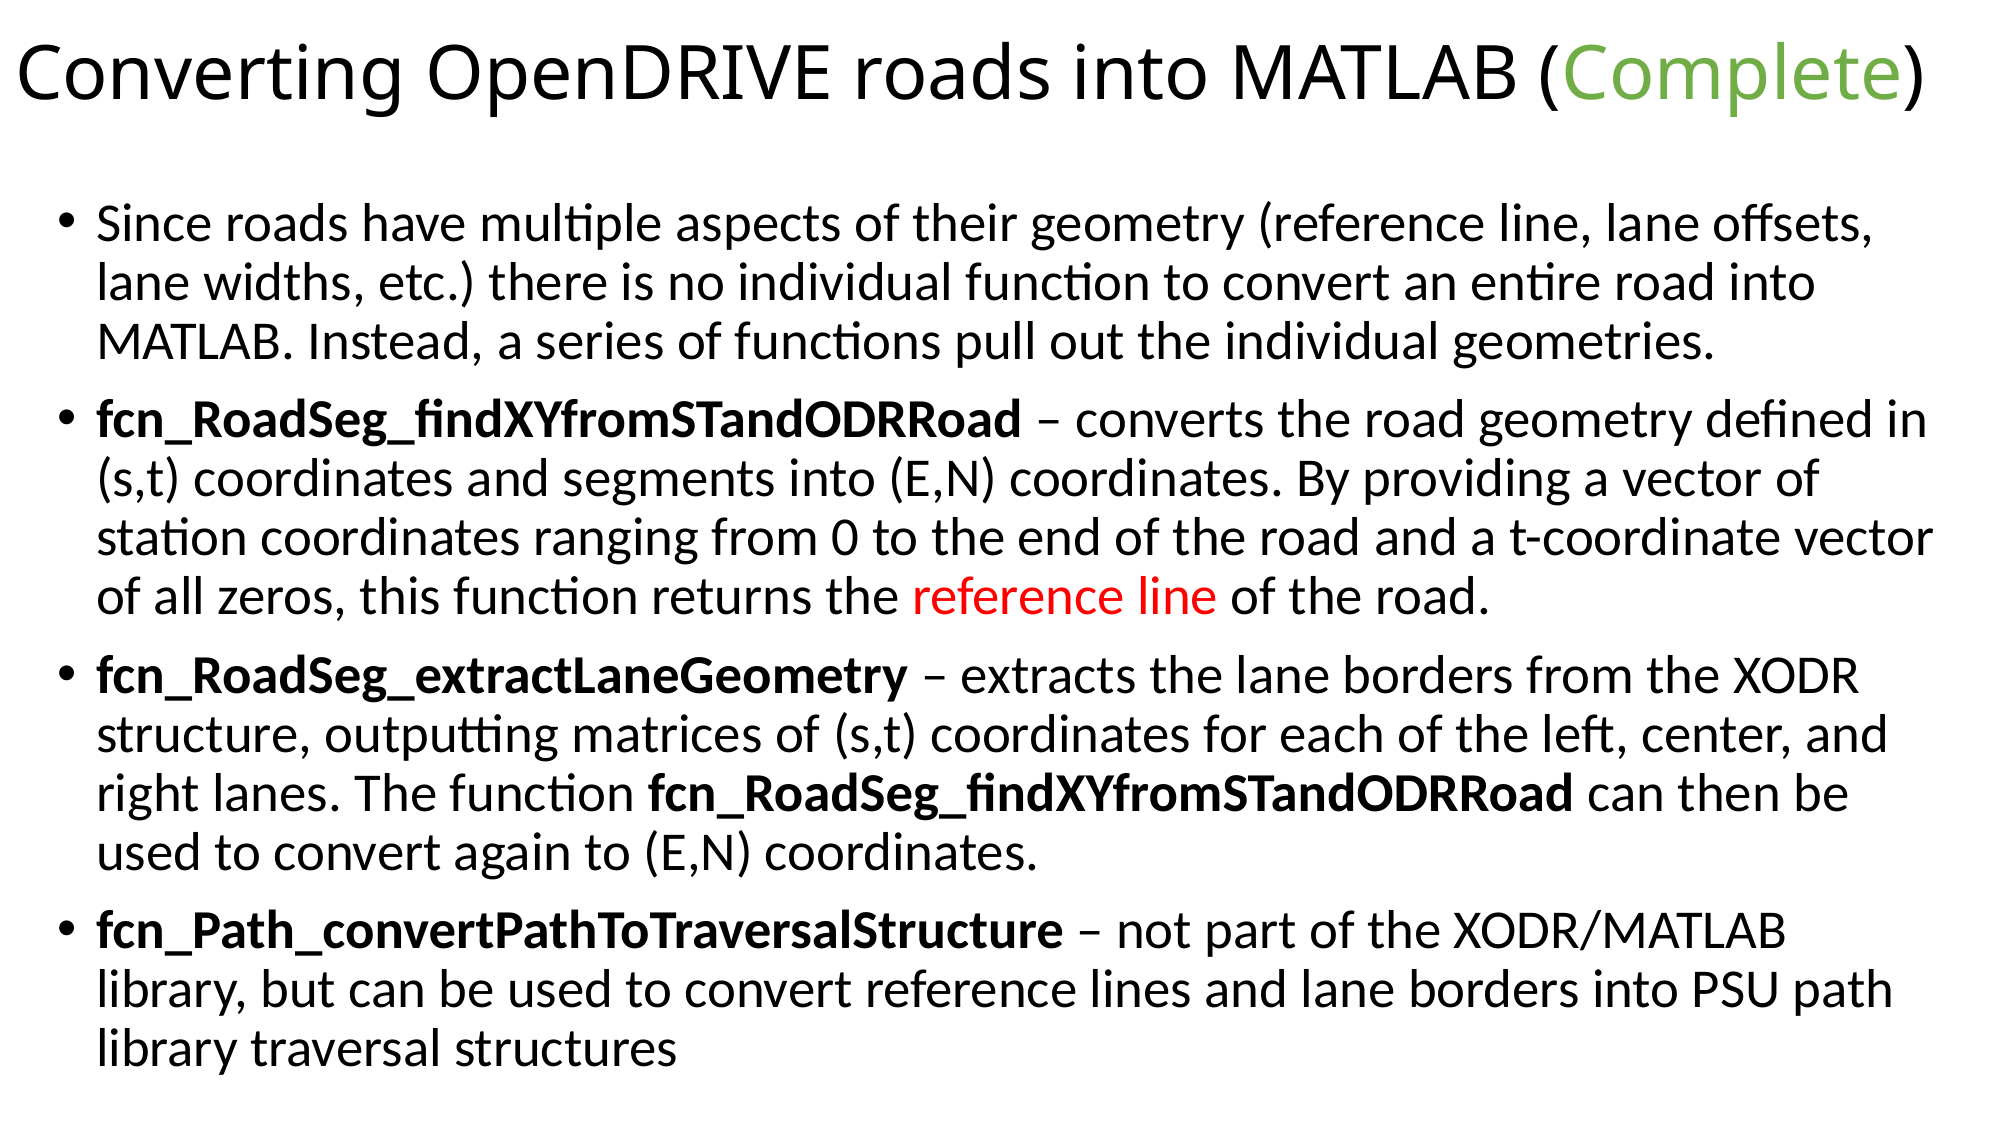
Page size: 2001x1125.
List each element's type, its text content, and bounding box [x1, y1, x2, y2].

title Converting OpenDRIVE roads into MATLAB (Complete) [0, 0, 2000, 150]
list Since roads have multiple aspects of their geometry (reference line, lane offsets, lane widths, etc.) there is no individual function to convert an entire road into MATLAB. Instead, a series of functions pull out the individual geometries. fcn_RoadSeg_findXYfromSTandODRRoad – converts the road geometry defined in (s,t) coordinates and segments into (E,N) coordinates. By providing a vector of station coordinates ranging from 0 to the end of the road and a t-coordinate vector of all zeros, this function returns the reference line of the road. fcn_RoadSeg_extractLaneGeometry – extracts the lane borders from the XODR structure, outputting matrices of (s,t) coordinates for each of the left, center, and right lanes. The function fcn_RoadSeg_findXYfromSTandODRRoad can then be used to convert again to (E,N) coordinates. fcn_Path_convertPathToTraversalStructure – not part of the XODR/MATLAB library, but can be used to convert reference lines and lane borders into PSU path library traversal structures [42, 186, 1967, 1098]
